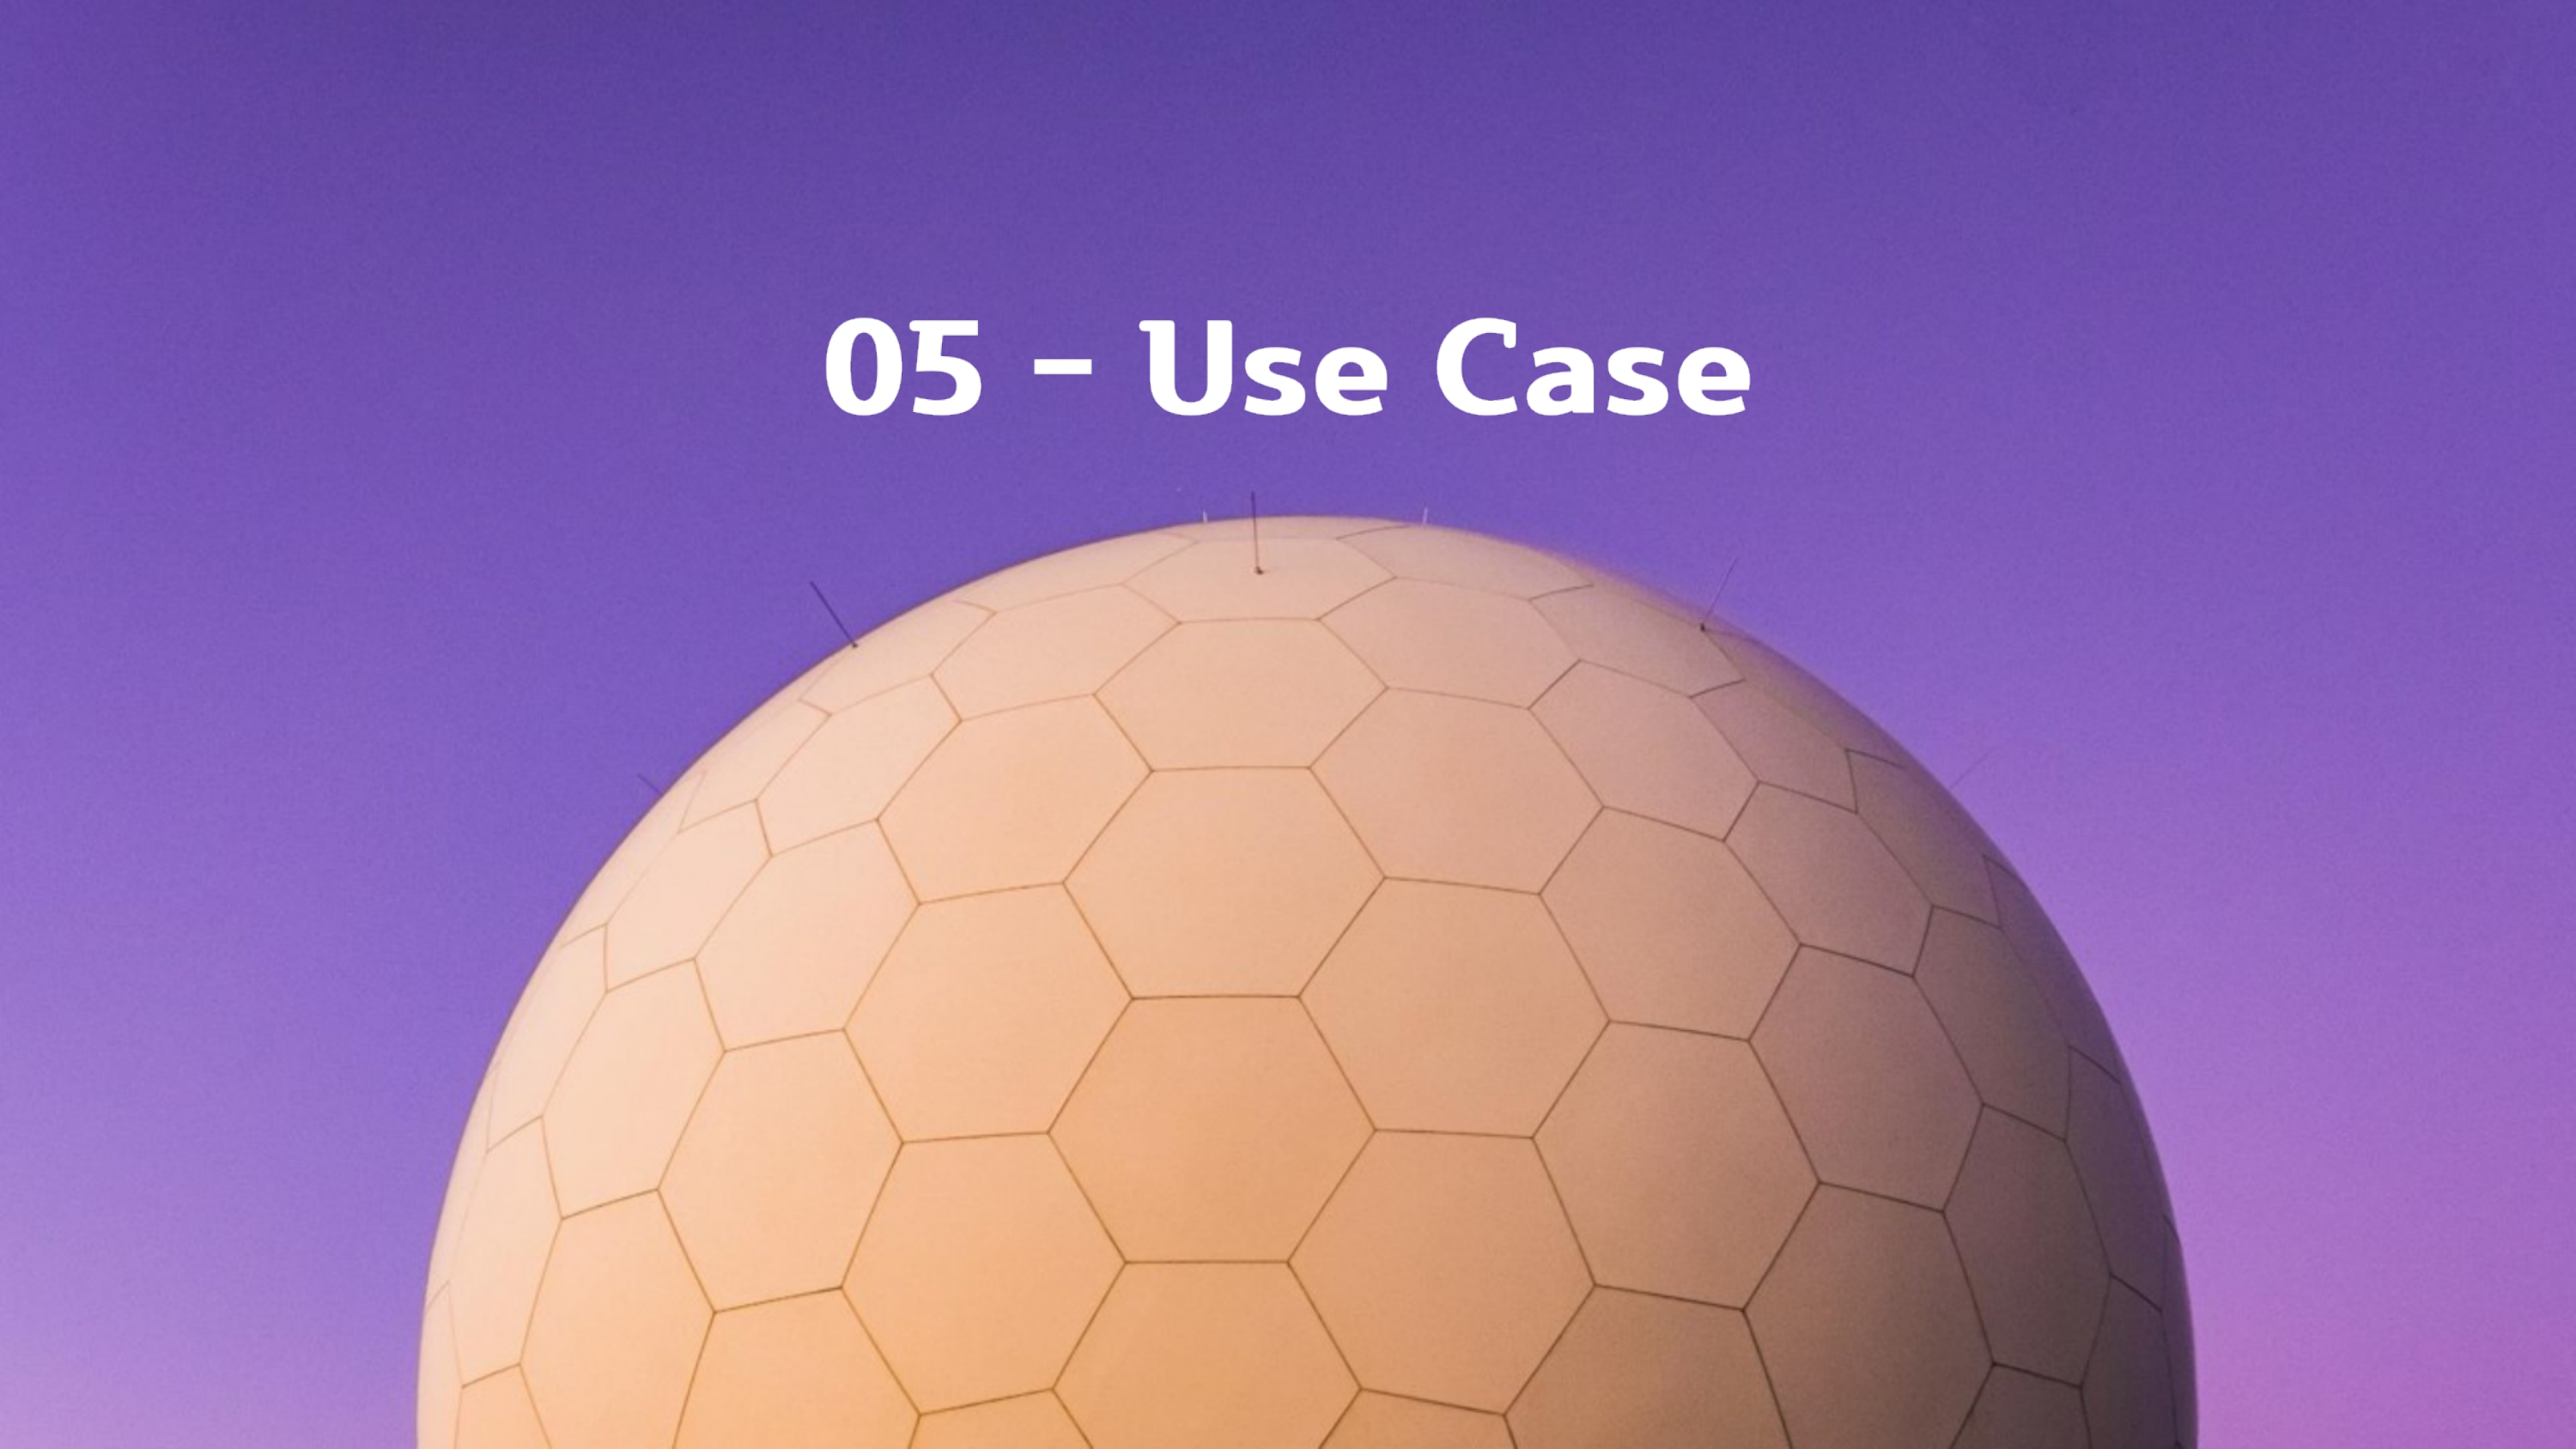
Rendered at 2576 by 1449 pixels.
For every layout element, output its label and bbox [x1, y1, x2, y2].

text_box [0, 0, 2576, 1449]
picture [759, 268, 1803, 510]
